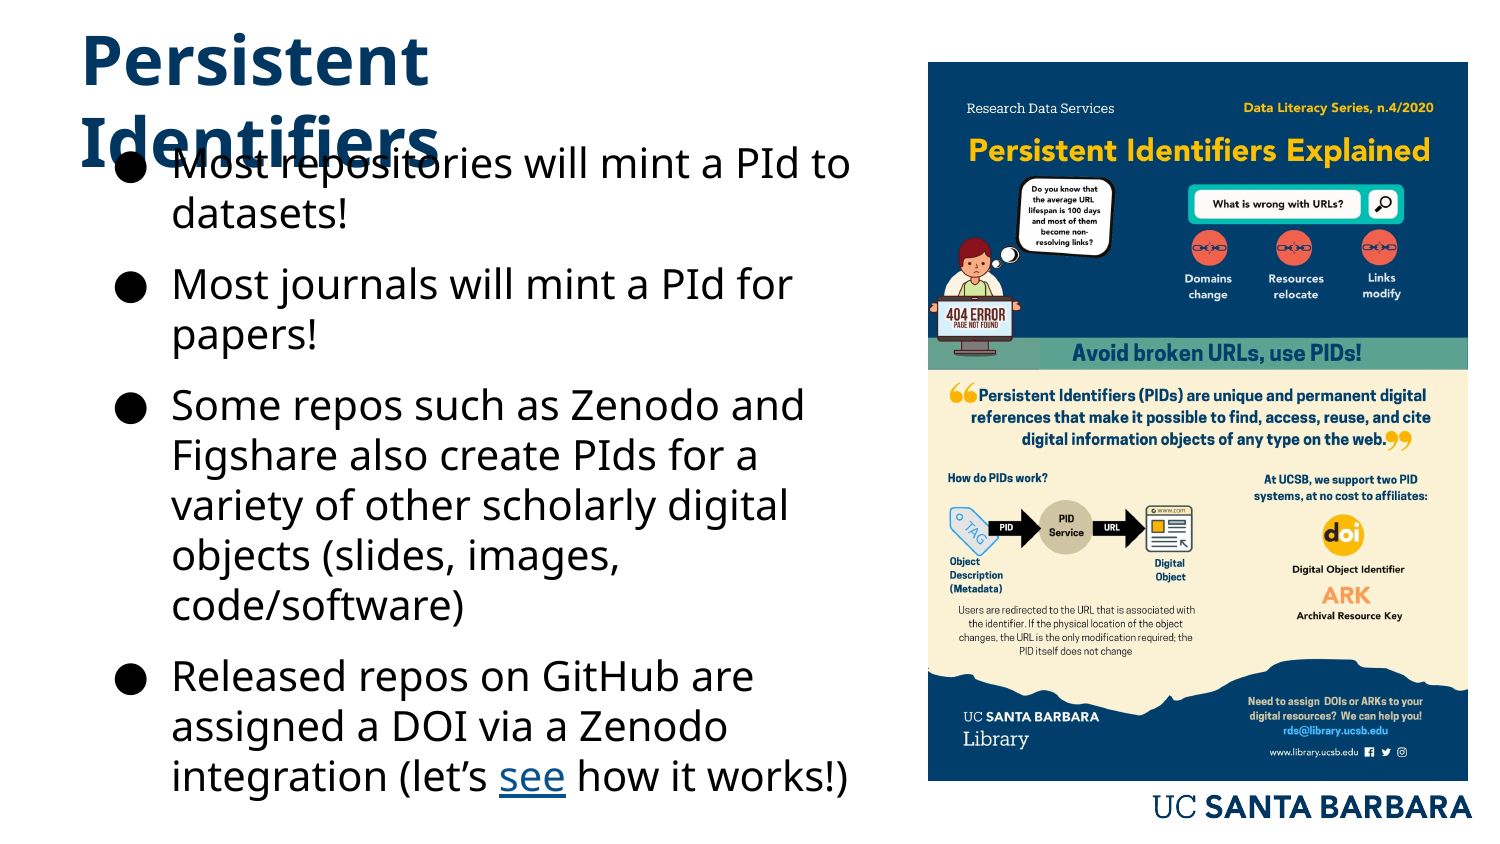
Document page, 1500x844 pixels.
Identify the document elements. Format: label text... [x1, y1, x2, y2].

text_box Persistent Identifiers [65, 1, 823, 197]
text_box Most repositories will mint a PId to datasets! Most journals will mint a PId for papers! Some repos such as Zenodo and Figshare also create PIds for a variety of other scholarly digital objects (slides, images, code/software) Released repos on GitHub are assigned a DOI via a Zenodo integration (let’s see how it works!) [81, 121, 900, 844]
picture [928, 62, 1468, 782]
picture [1152, 794, 1473, 819]
